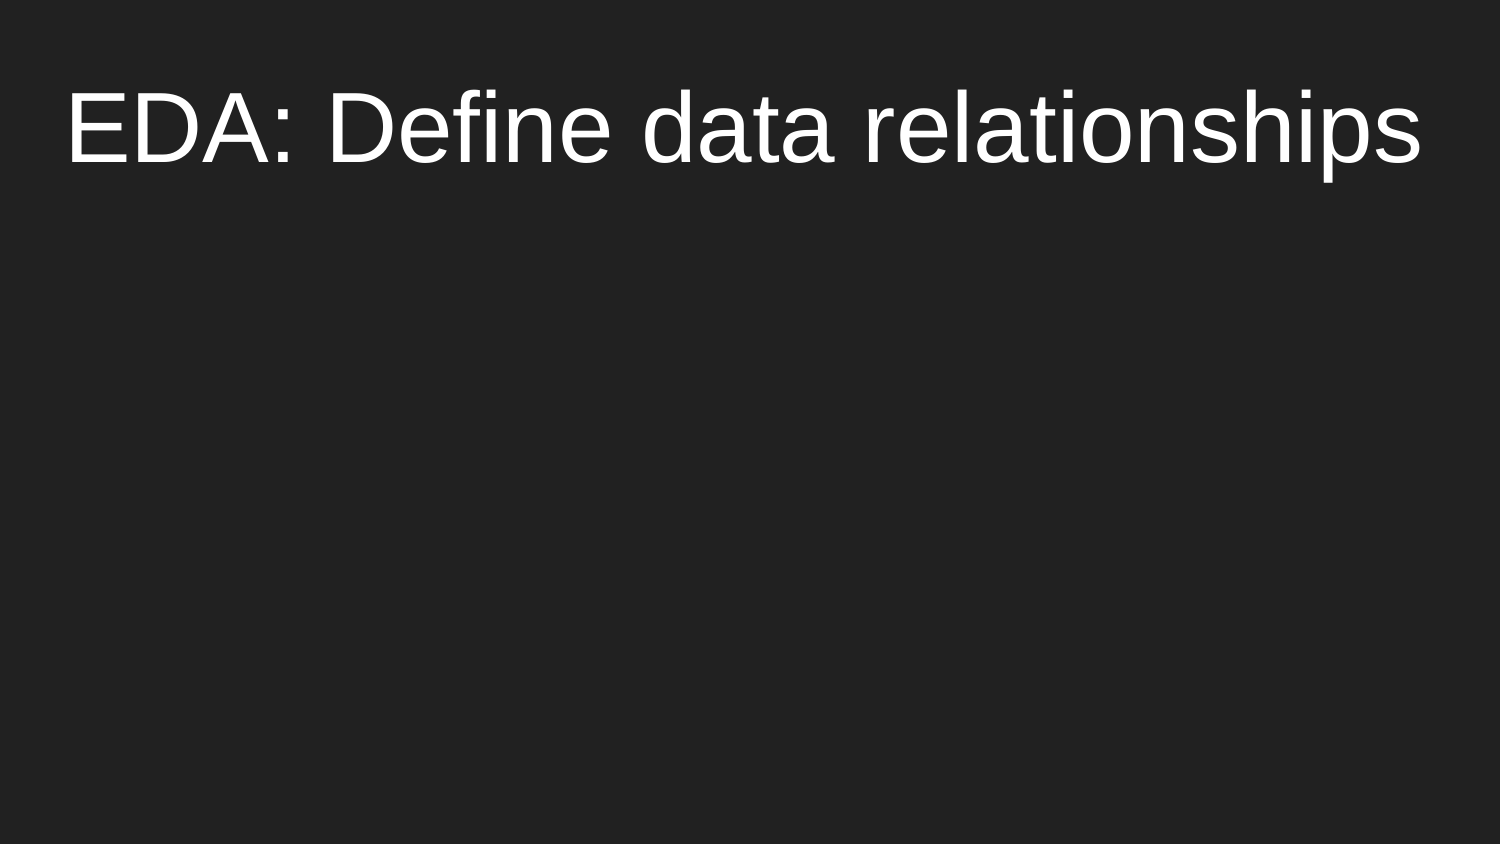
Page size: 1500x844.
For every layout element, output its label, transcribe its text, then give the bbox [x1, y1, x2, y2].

text_box EDA: Define data relationships [49, 48, 1457, 225]
